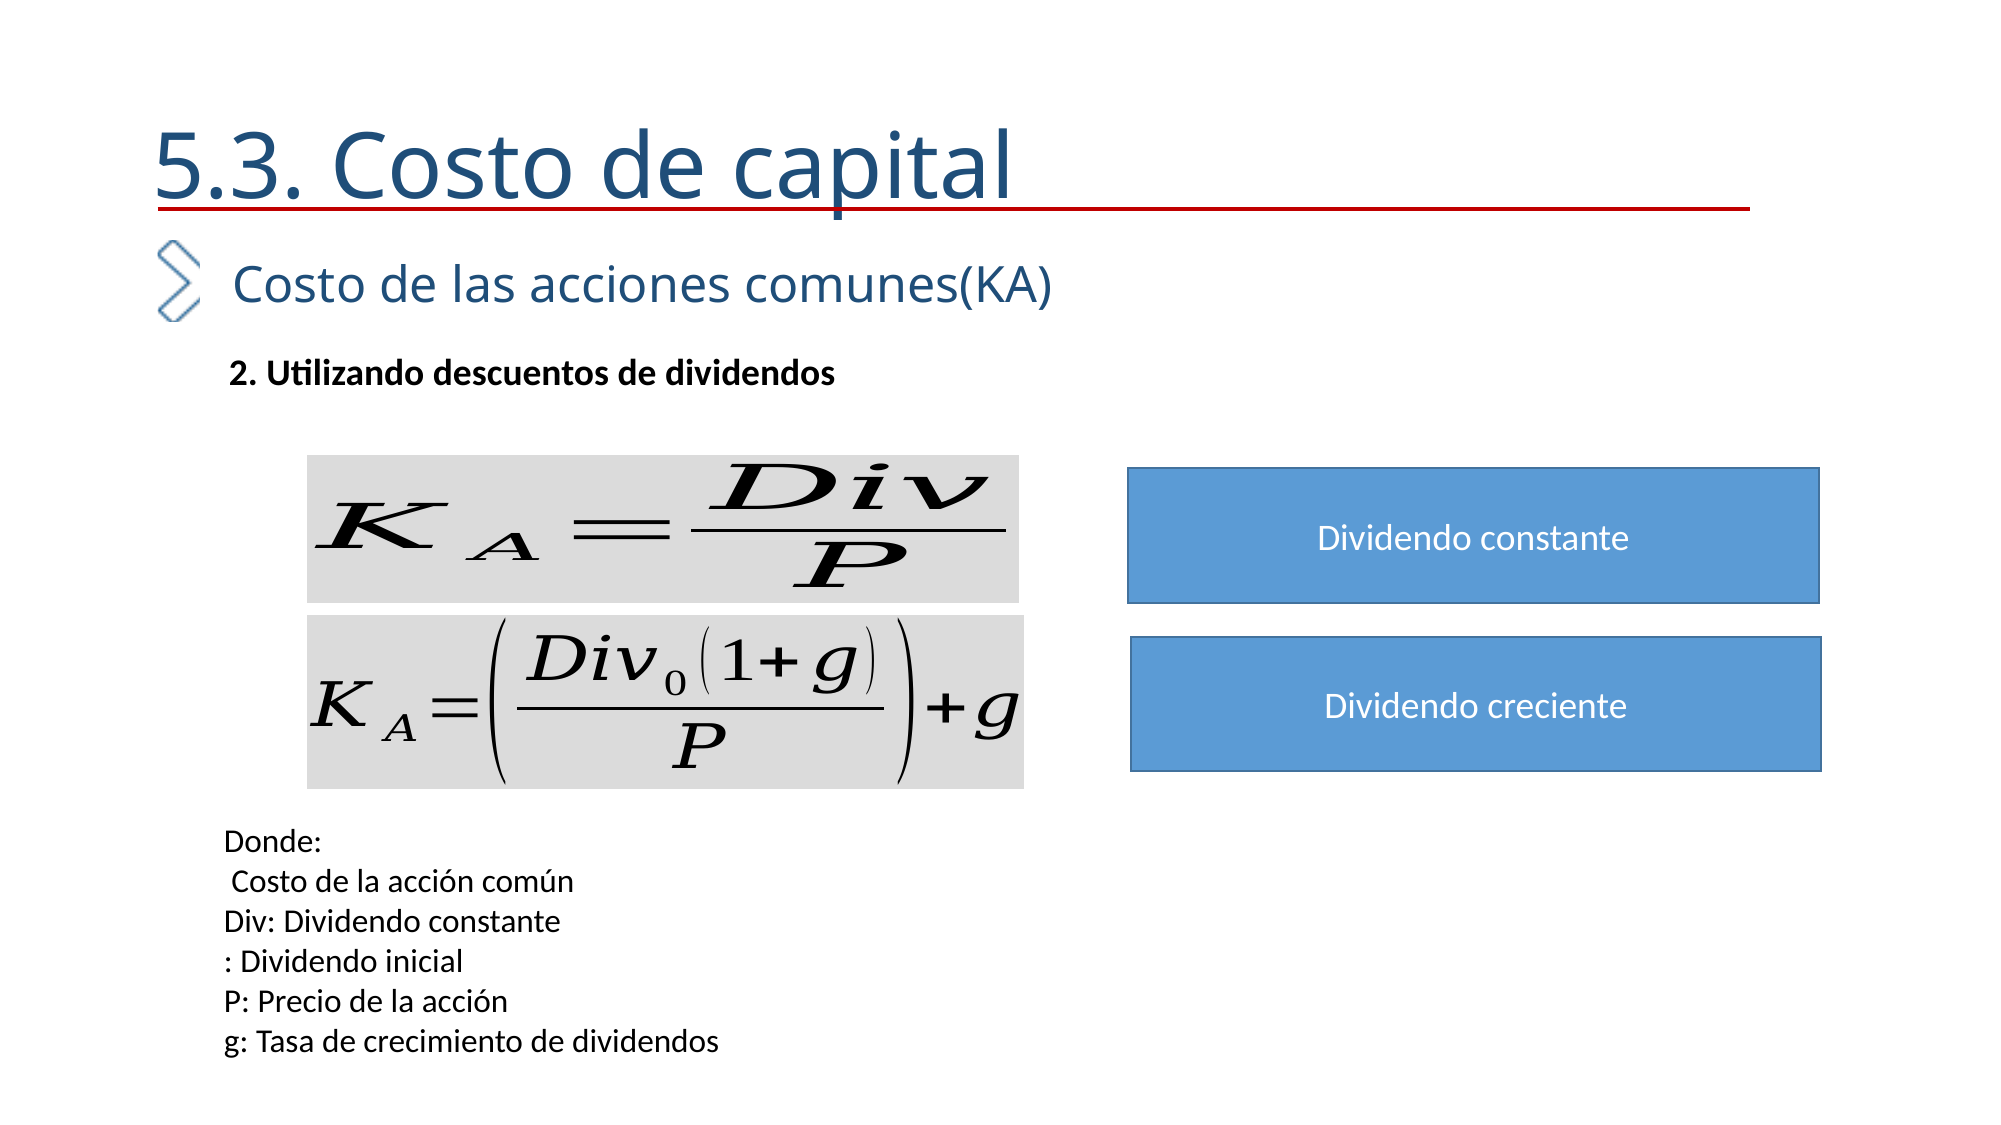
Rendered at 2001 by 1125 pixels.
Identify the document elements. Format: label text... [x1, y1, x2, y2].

picture [157, 240, 200, 322]
title 5.3. Costo de capital [137, 59, 1863, 278]
text_box Costo de las acciones comunes(KA) [217, 245, 1068, 320]
text_box 2. Utilizando descuentos de dividendos [214, 340, 1834, 626]
text_box Dividendo constante [1127, 467, 1820, 604]
text_box Dividendo creciente [1130, 636, 1822, 772]
